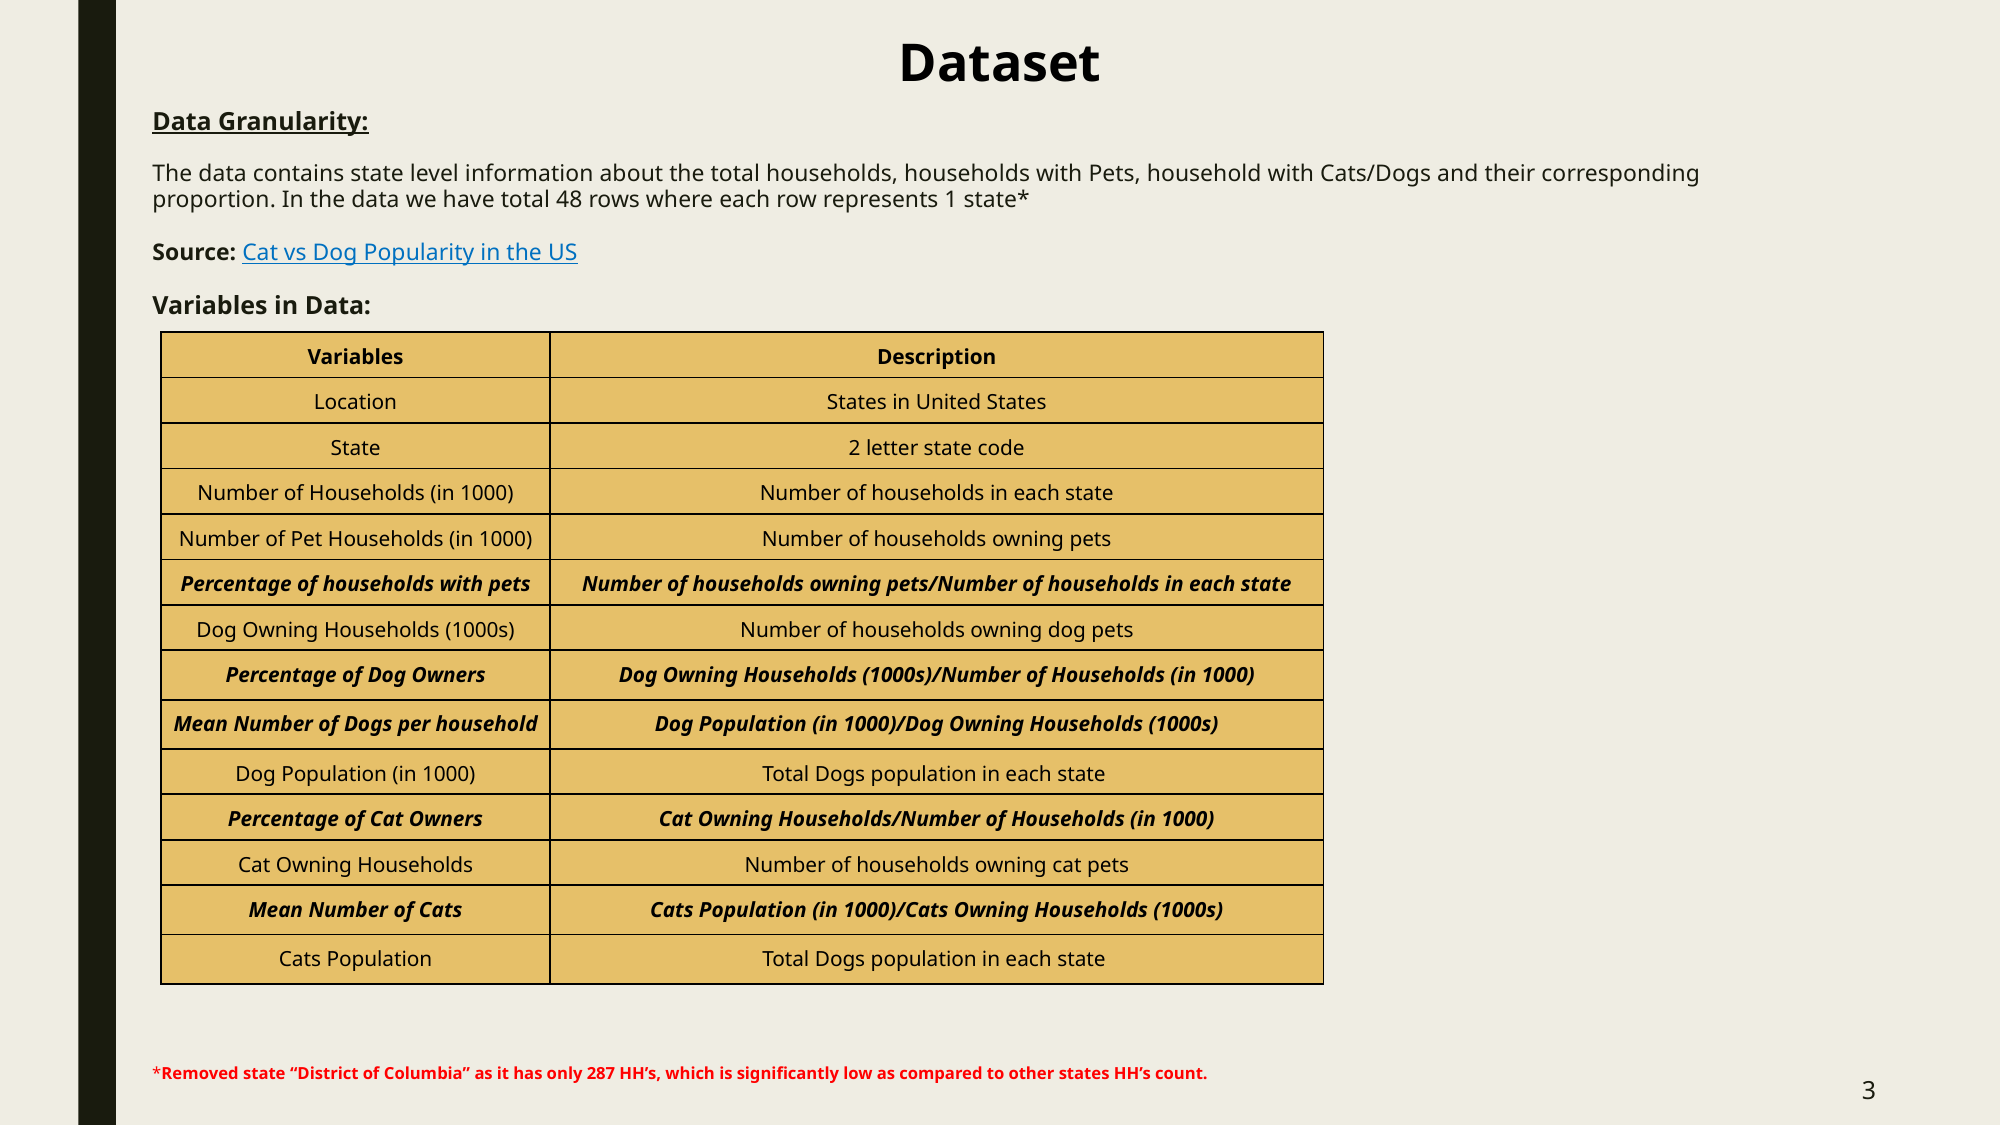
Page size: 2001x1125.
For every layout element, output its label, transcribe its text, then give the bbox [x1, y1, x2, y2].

table_cell Number of Households (in 1000) [162, 469, 549, 513]
table_cell Cat Owning Households [162, 841, 549, 884]
table_cell Number of households owning dog pets [551, 606, 1323, 649]
text_box Dataset [137, 29, 1863, 100]
table_cell Number of households owning cat pets [551, 841, 1323, 884]
table_cell Cats Population (in 1000)/Cats Owning Households (1000s) [551, 886, 1323, 934]
list Data Granularity: The data contains state level information about the total households, households with Pets, household with Cats/Dogs and their corresponding proportion. In the data we have total 48 rows where each row represents 1 state* Source: Cat vs Dog Popularity in the US Variables in Data: [137, 100, 1863, 332]
table_cell Cat Owning Households/Number of Households (in 1000) [551, 795, 1323, 839]
table_cell Number of Pet Households (in 1000) [162, 515, 549, 559]
table_cell Mean Number of Cats [162, 886, 549, 934]
table_cell Cats Population [162, 935, 549, 983]
table_cell Dog Population (in 1000)/Dog Owning Households (1000s) [551, 701, 1323, 748]
table_cell Percentage of households with pets [162, 560, 549, 604]
slide_number 3 [1738, 1057, 2000, 1125]
table_cell Percentage of Dog Owners [162, 651, 549, 699]
table_cell 2 letter state code [551, 424, 1323, 468]
table_cell Dog Population (in 1000) [162, 750, 549, 793]
table_cell Dog Owning Households (1000s)/Number of Households (in 1000) [551, 651, 1323, 699]
text_box *Removed state “District of Columbia” as it has only 287 HH’s, which is significantly low as compared to other states HH’s count. [137, 1055, 1831, 1091]
table_cell Mean Number of Dogs per household [162, 701, 549, 748]
table_cell Total Dogs population in each state [551, 750, 1323, 793]
table_cell Total Dogs population in each state [551, 935, 1323, 983]
table_header Variables [162, 333, 549, 377]
table_cell Dog Owning Households (1000s) [162, 606, 549, 649]
table_cell Percentage of Cat Owners [162, 795, 549, 839]
table_cell Number of households owning pets/Number of households in each state [551, 560, 1323, 604]
table_header Description [551, 333, 1323, 377]
table_cell State [162, 424, 549, 468]
table_cell Number of households in each state [551, 469, 1323, 513]
table_cell Number of households owning pets [551, 515, 1323, 559]
table_cell Location [162, 378, 549, 422]
table_cell States in United States [551, 378, 1323, 422]
